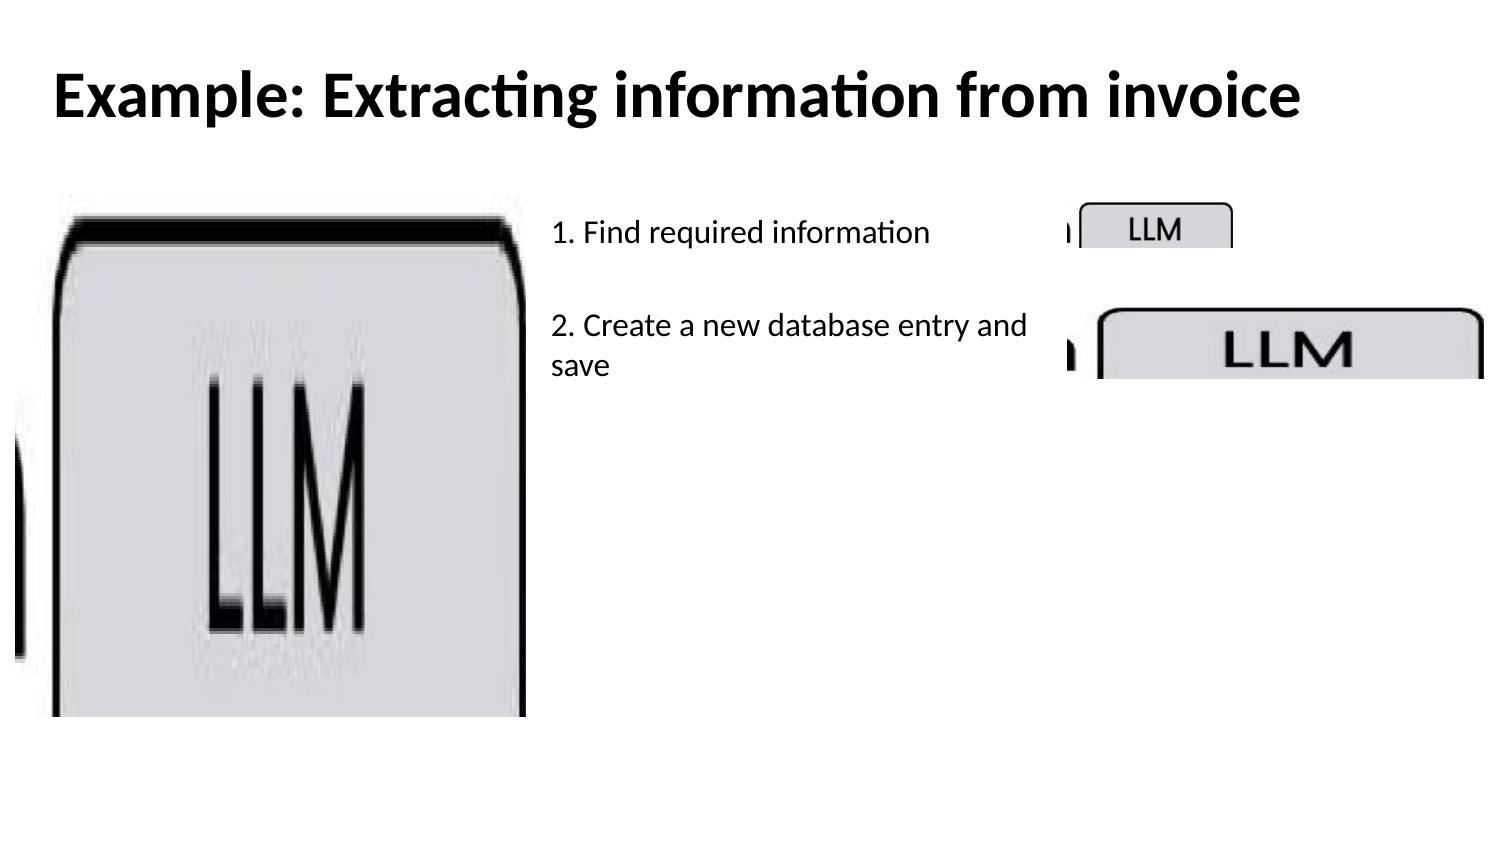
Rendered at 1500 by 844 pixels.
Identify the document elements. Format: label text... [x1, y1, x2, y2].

picture [1067, 200, 1233, 248]
text_box 1. Find required information [536, 202, 1045, 258]
text_box 2. Create a new database entry and save [536, 295, 1045, 391]
picture [14, 193, 526, 717]
picture [1067, 303, 1484, 379]
text_box Example: Extracting information from invoice [39, 43, 1343, 139]
